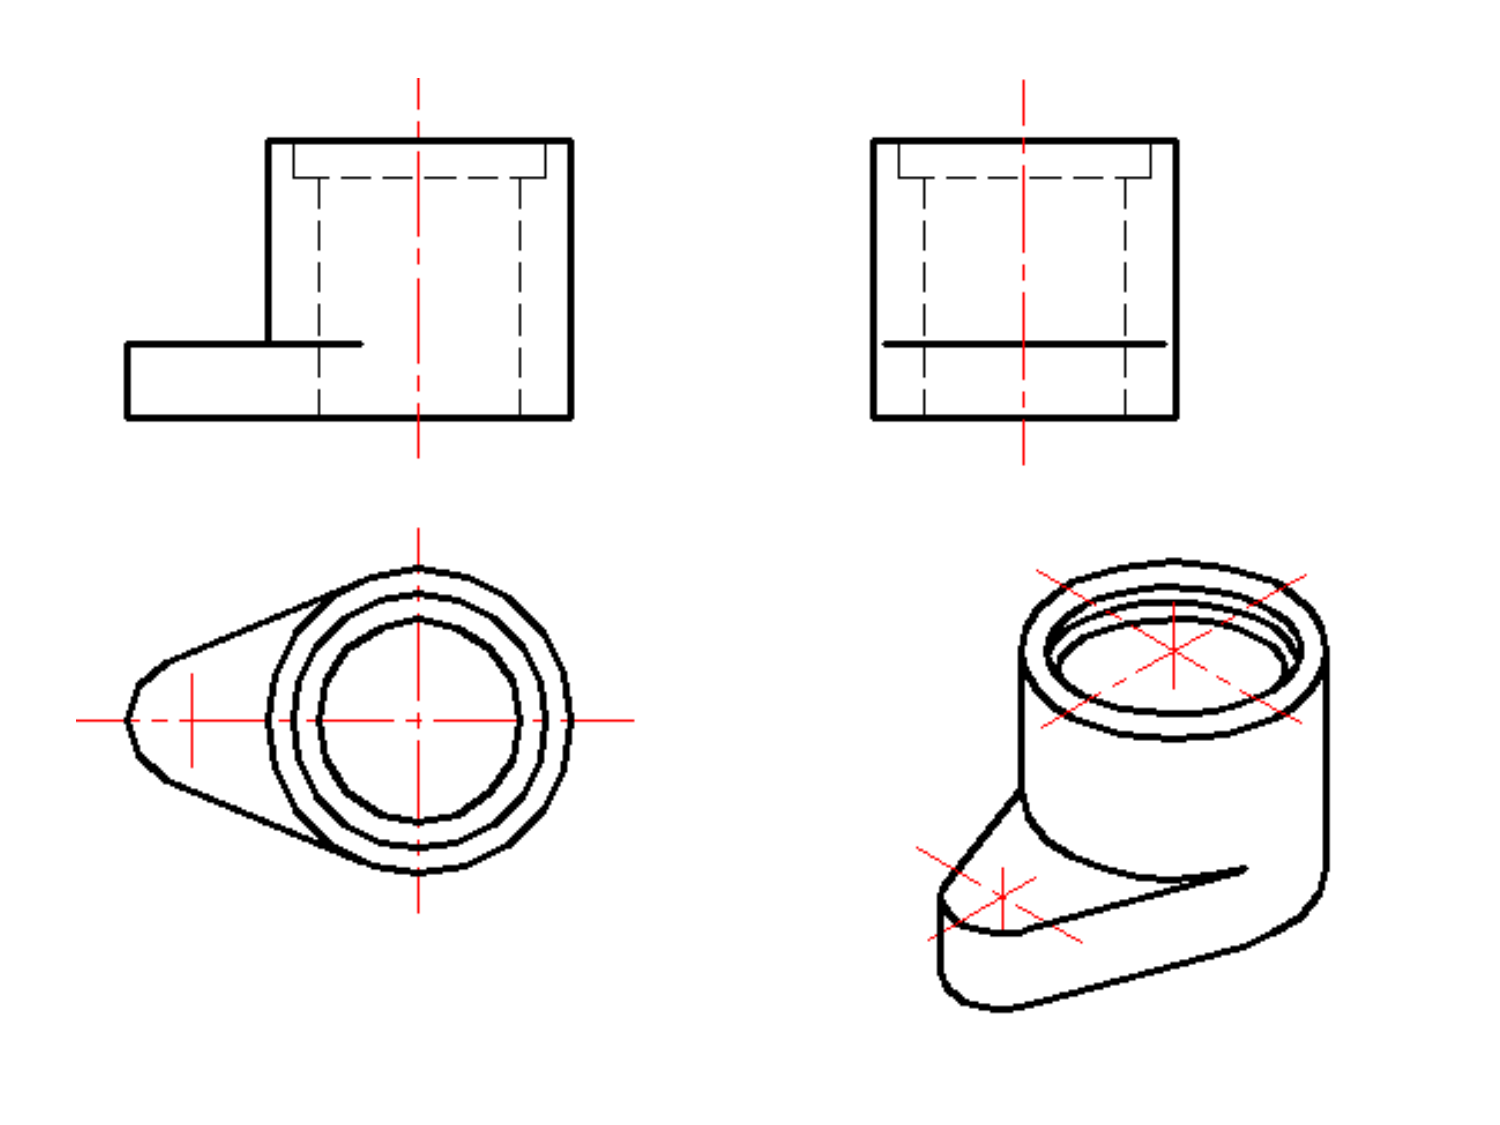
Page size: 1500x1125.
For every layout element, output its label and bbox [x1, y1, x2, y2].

picture [76, 77, 1365, 1032]
